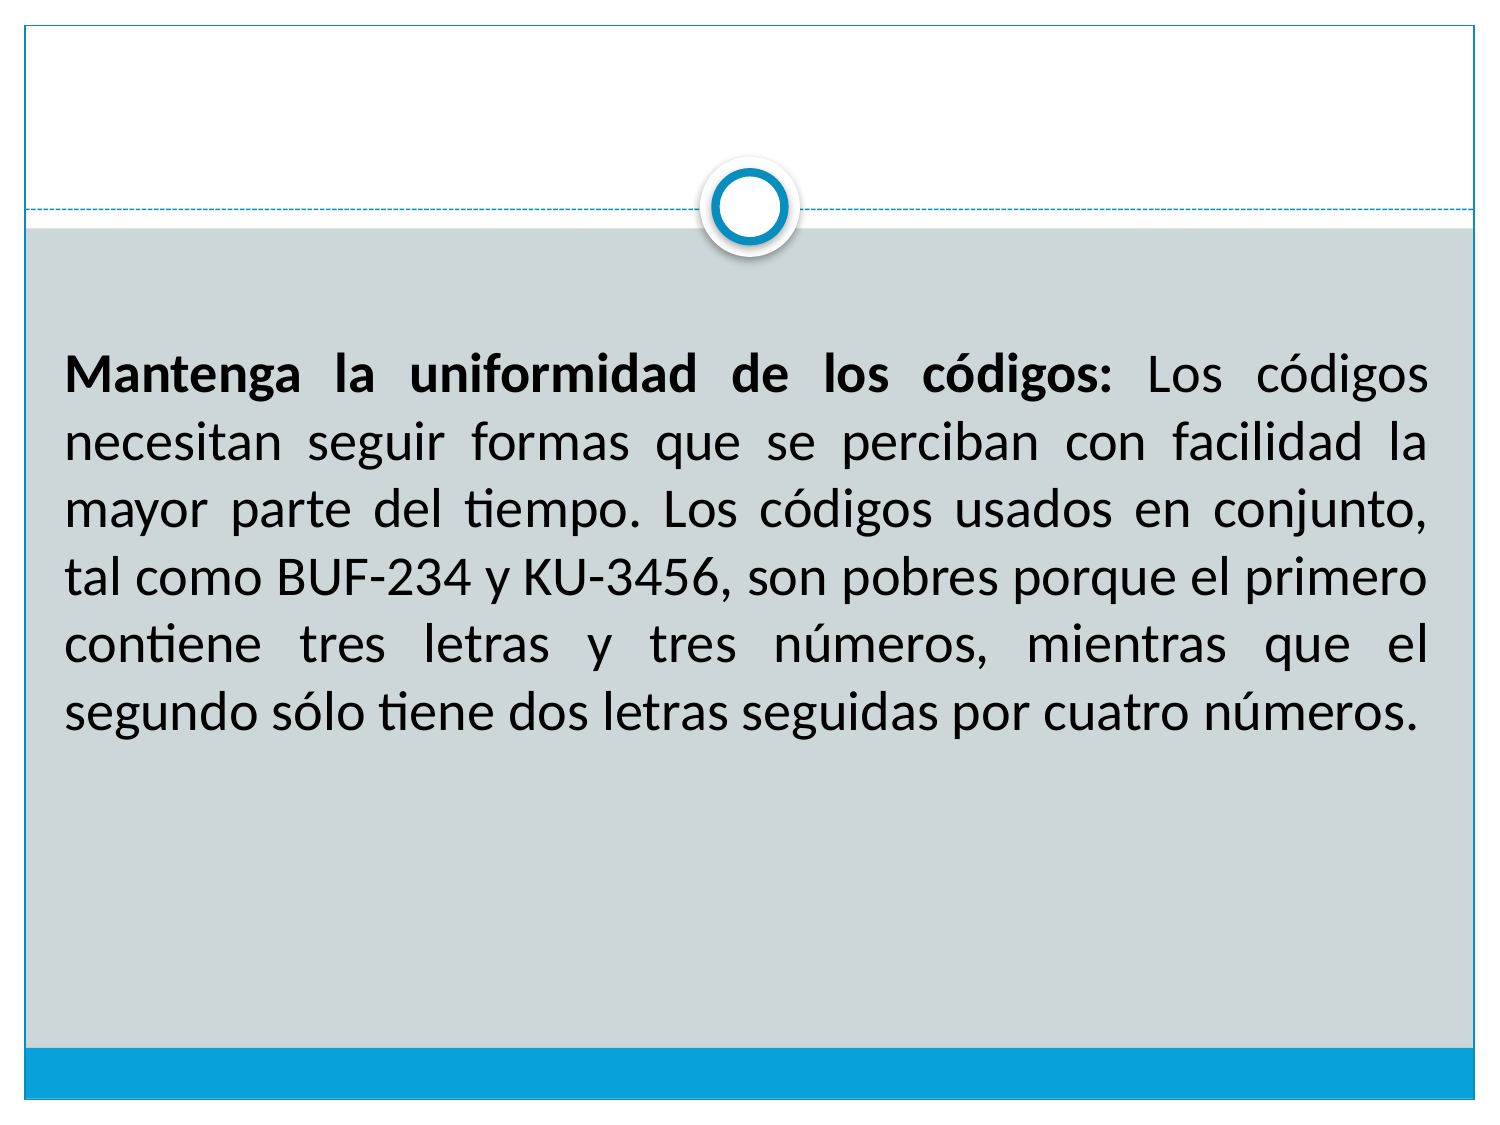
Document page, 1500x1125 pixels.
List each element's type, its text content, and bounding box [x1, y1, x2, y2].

list Mantenga la uniformidad de los códigos: Los códigos necesitan seguir formas que se perciban con facilidad la mayor parte del tiempo. Los códigos usados en conjunto, tal como BUF-234 y KU-3456, son pobres porque el primero contiene tres letras y tres números, mientras que el segundo sólo tiene dos letras seguidas por cuatro números. [49, 250, 1445, 1001]
